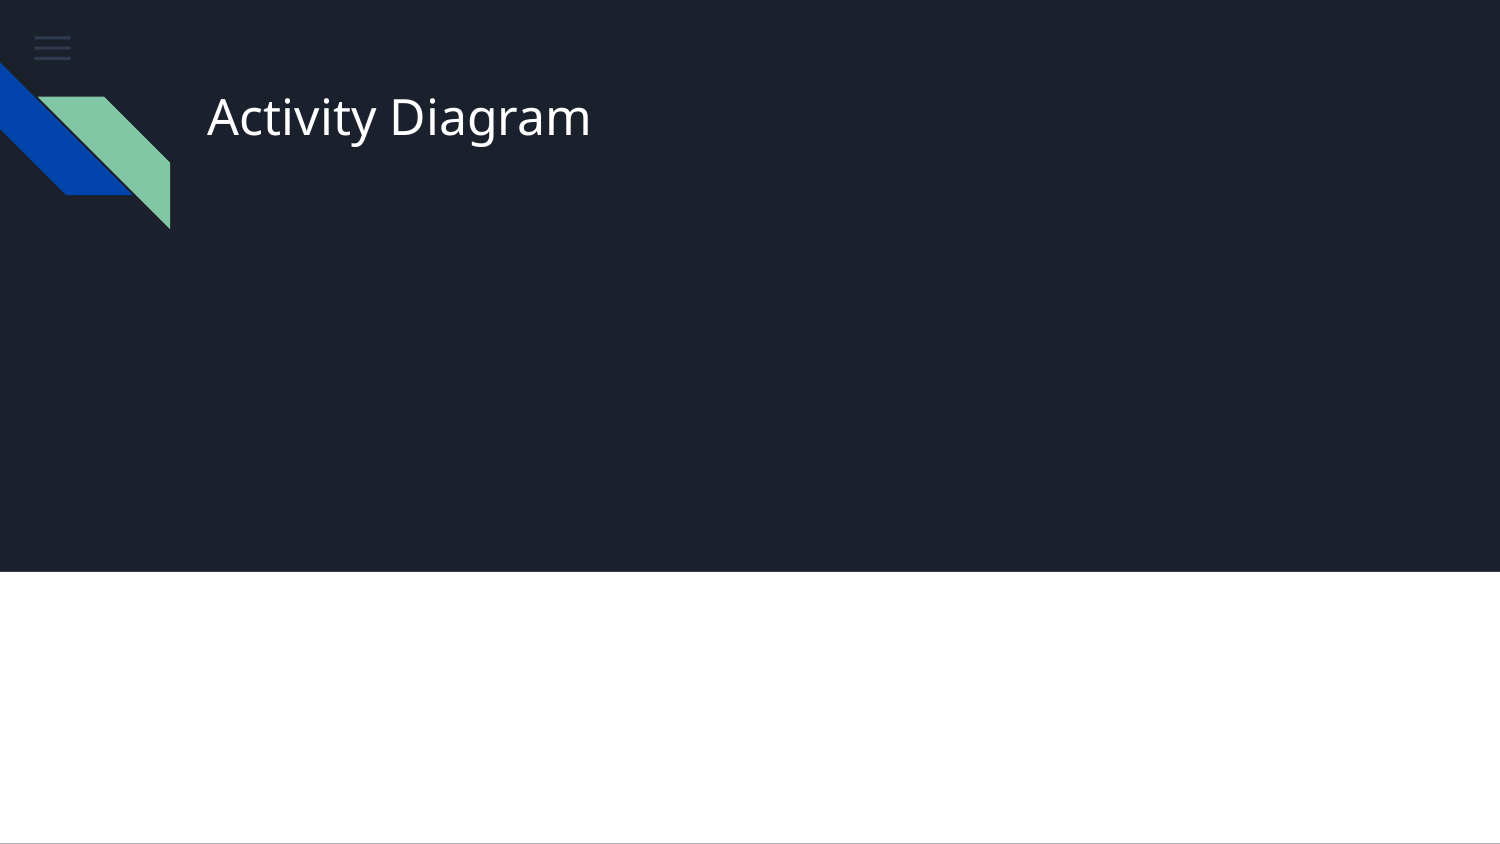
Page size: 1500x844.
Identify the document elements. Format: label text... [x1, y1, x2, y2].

title Activity Diagram [192, 70, 686, 155]
